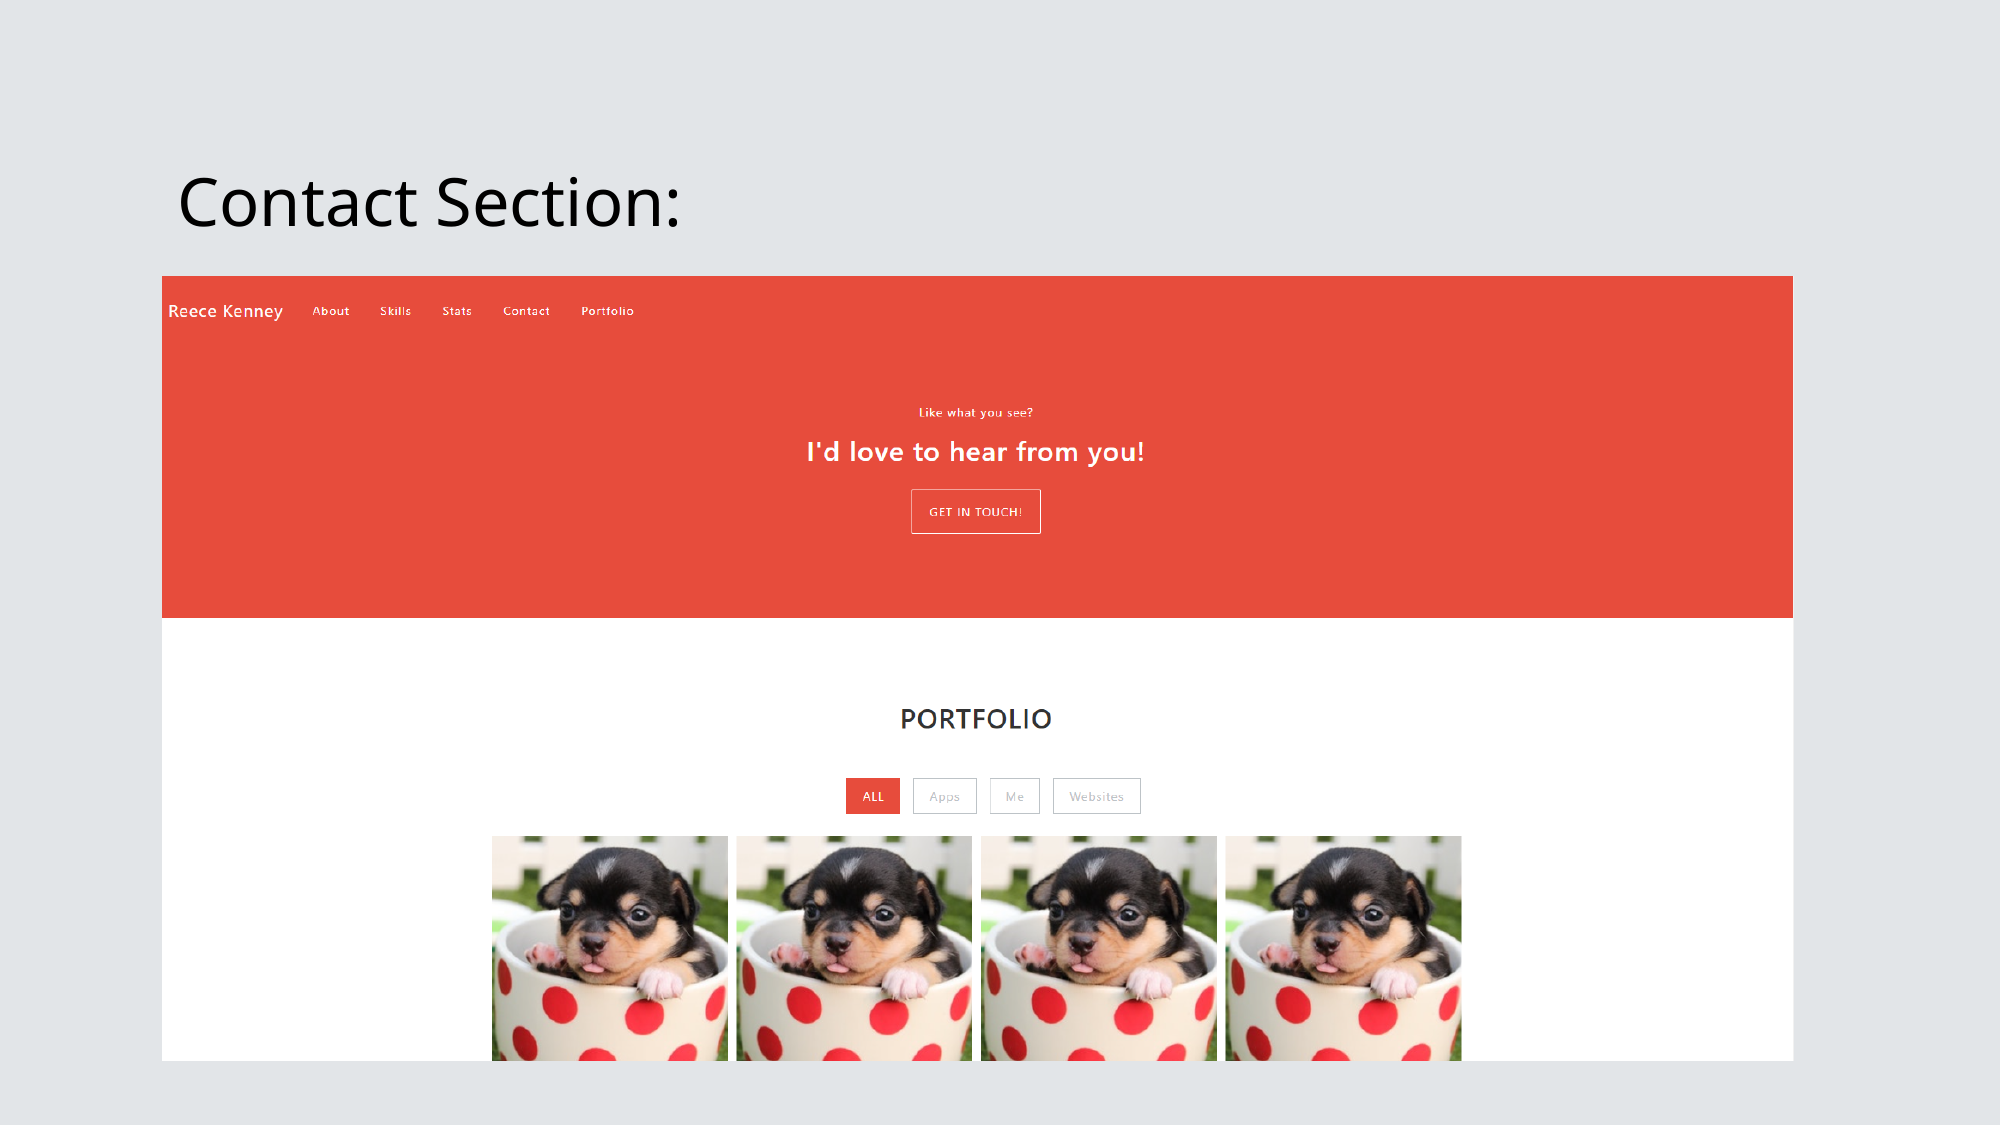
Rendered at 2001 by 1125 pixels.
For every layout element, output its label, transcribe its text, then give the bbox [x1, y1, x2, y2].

title Contact Section: [162, 64, 1838, 248]
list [162, 276, 1794, 1061]
